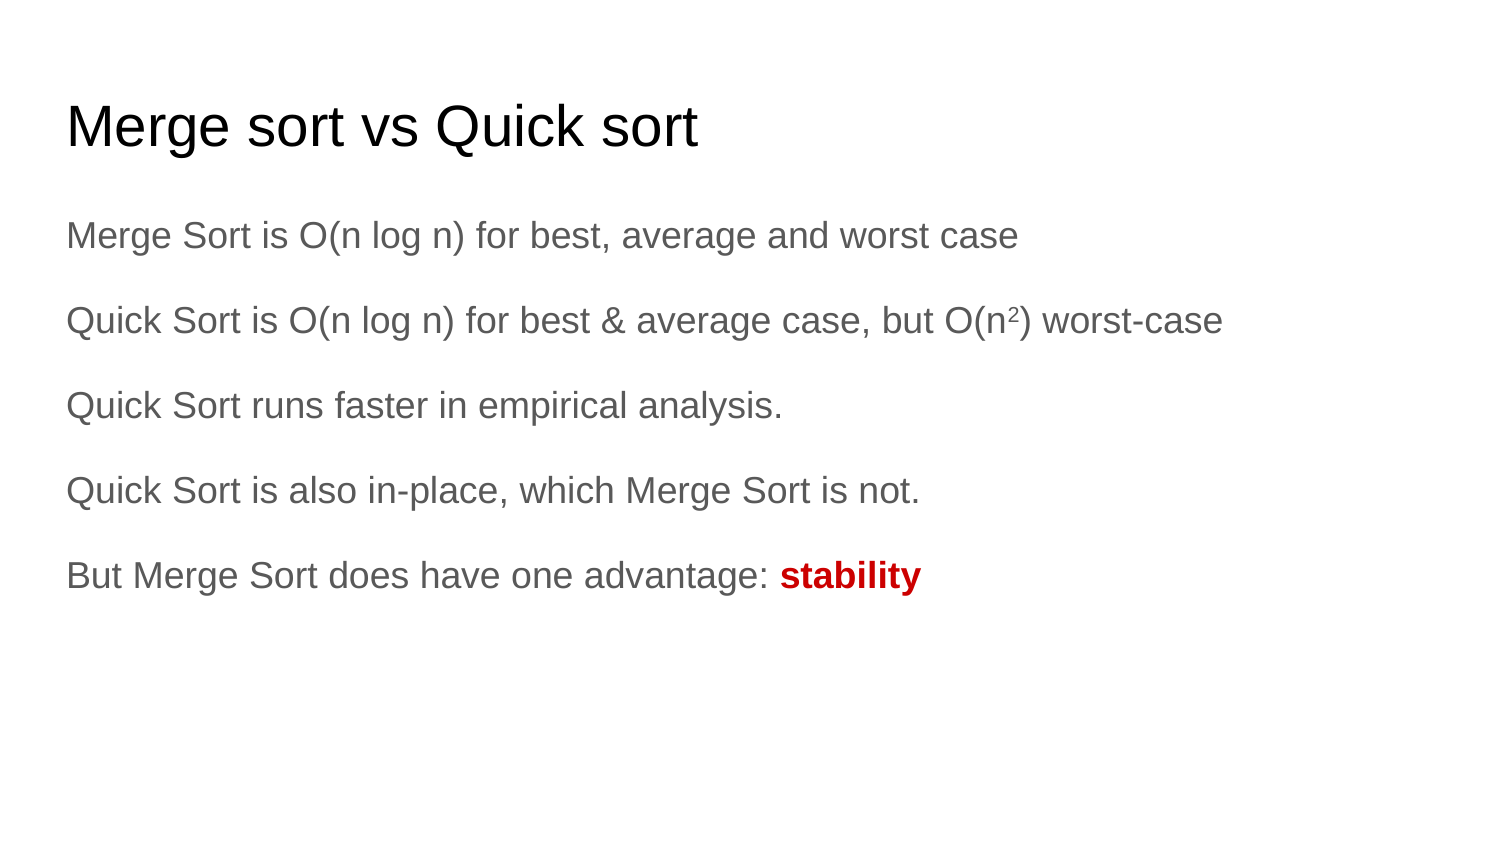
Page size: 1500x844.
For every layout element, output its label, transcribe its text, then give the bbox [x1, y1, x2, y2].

title Merge sort vs Quick sort [51, 72, 1449, 167]
list Merge Sort is O(n log n) for best, average and worst case Quick Sort is O(n log n) for best & average case, but O(n2) worst-case Quick Sort runs faster in empirical analysis. Quick Sort is also in-place, which Merge Sort is not. But Merge Sort does have one advantage: stability [51, 189, 1449, 750]
